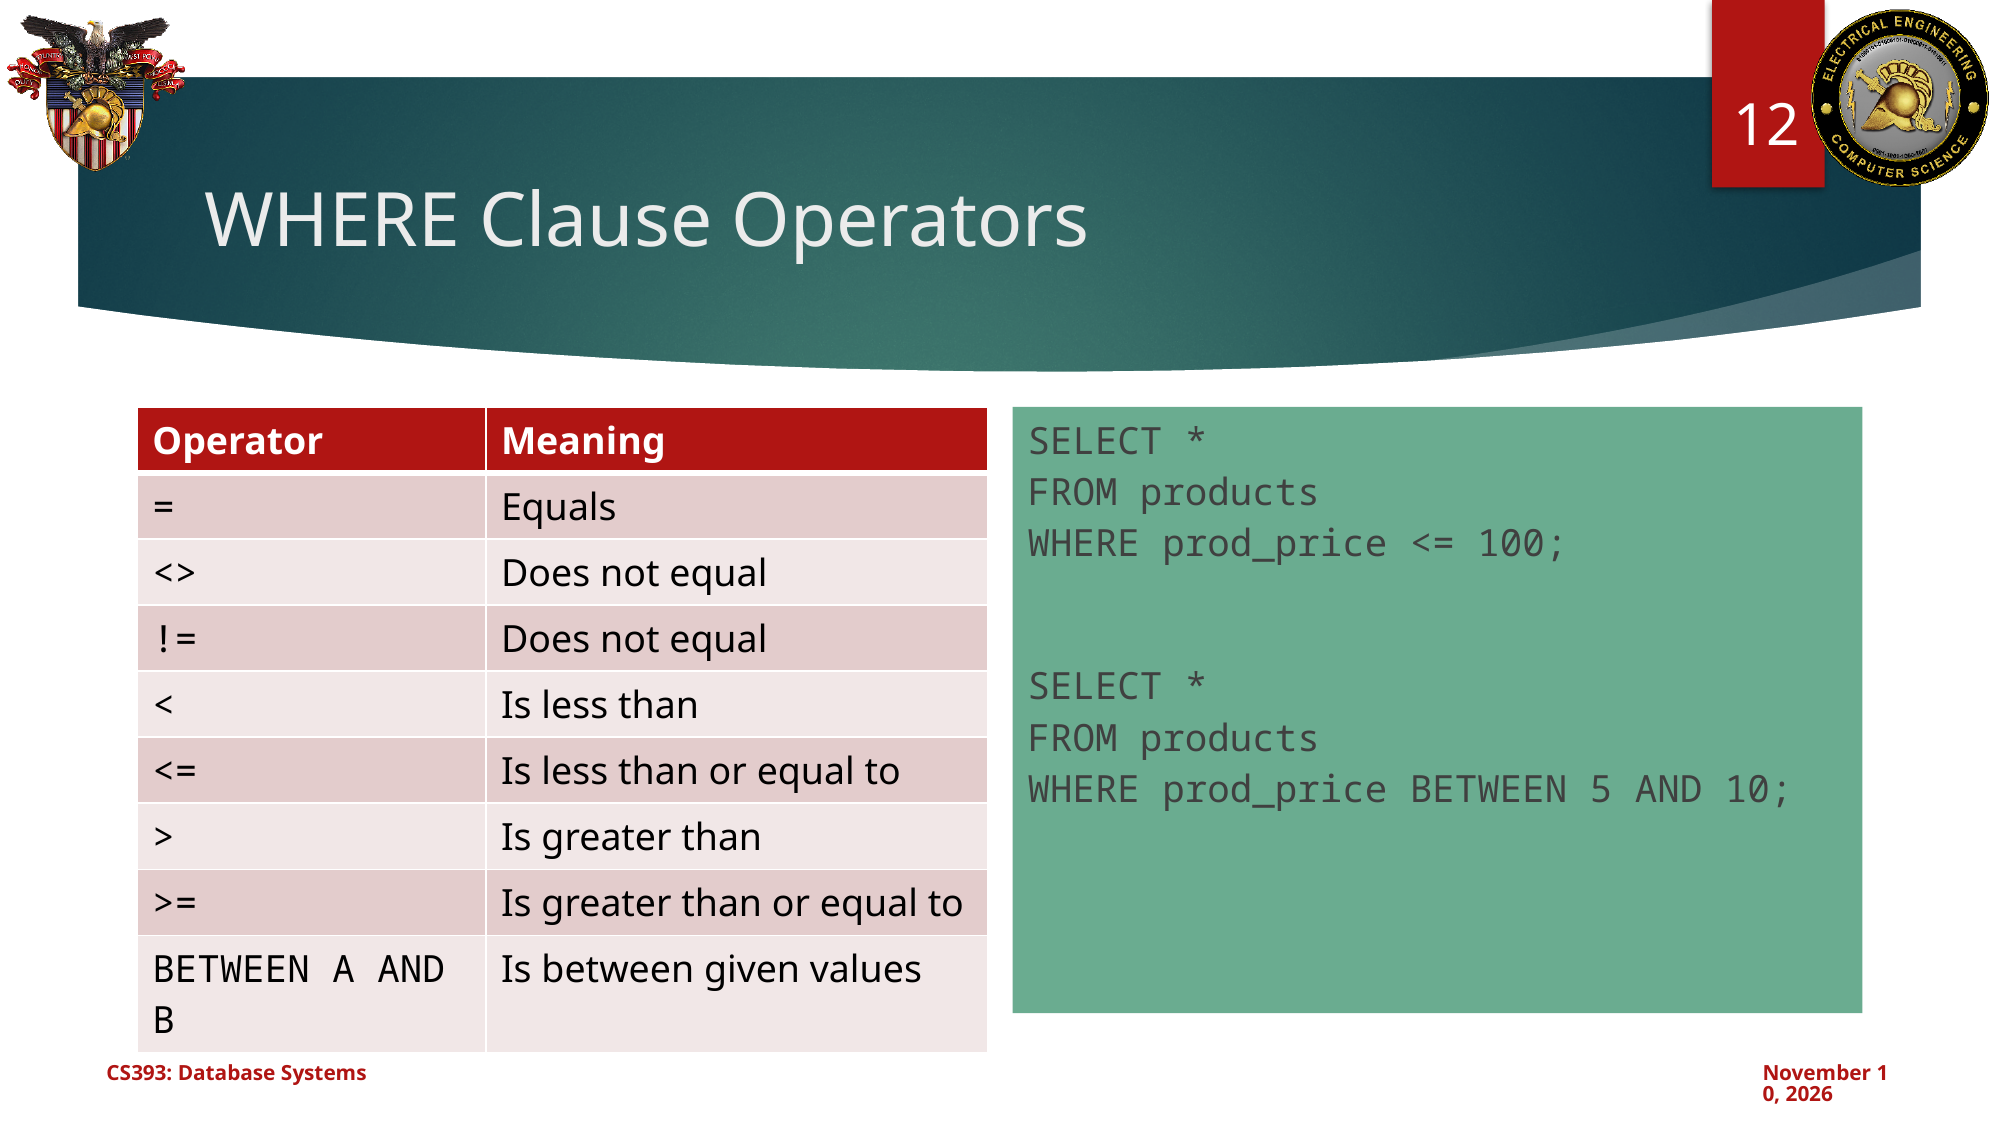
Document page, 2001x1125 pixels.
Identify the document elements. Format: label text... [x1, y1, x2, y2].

table_header Meaning [487, 408, 987, 470]
title WHERE Clause Operators [189, 158, 1638, 275]
table_cell = [138, 476, 485, 538]
table_cell Does not equal [487, 540, 987, 604]
table_cell <> [138, 540, 485, 604]
table_cell != [138, 606, 485, 670]
list SELECT * FROM products WHERE prod_price <= 100; SELECT * FROM products WHERE prod_price BETWEEN 5 AND 10; [1012, 406, 1863, 1014]
table_cell Does not equal [487, 606, 987, 670]
table_cell Equals [487, 476, 987, 538]
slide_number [1747, 1048, 1910, 1099]
table_cell < [138, 672, 485, 736]
table_cell >= [138, 870, 485, 935]
table_cell Is less than or equal to [487, 738, 987, 802]
picture [1809, 7, 1990, 188]
table_cell Is greater than or equal to [487, 870, 987, 935]
table_cell Is between given values [487, 936, 987, 1052]
footer CS393: Database Systems [91, 1048, 726, 1100]
table_cell BETWEEN A AND B [138, 936, 485, 1048]
picture [7, 3, 185, 184]
table_cell Is less than [487, 672, 987, 736]
table_cell <= [138, 738, 485, 802]
slide_number 12 [1698, 48, 1836, 175]
table_cell > [138, 804, 485, 869]
table_header Operator [138, 408, 485, 470]
table_cell Is greater than [487, 804, 987, 869]
